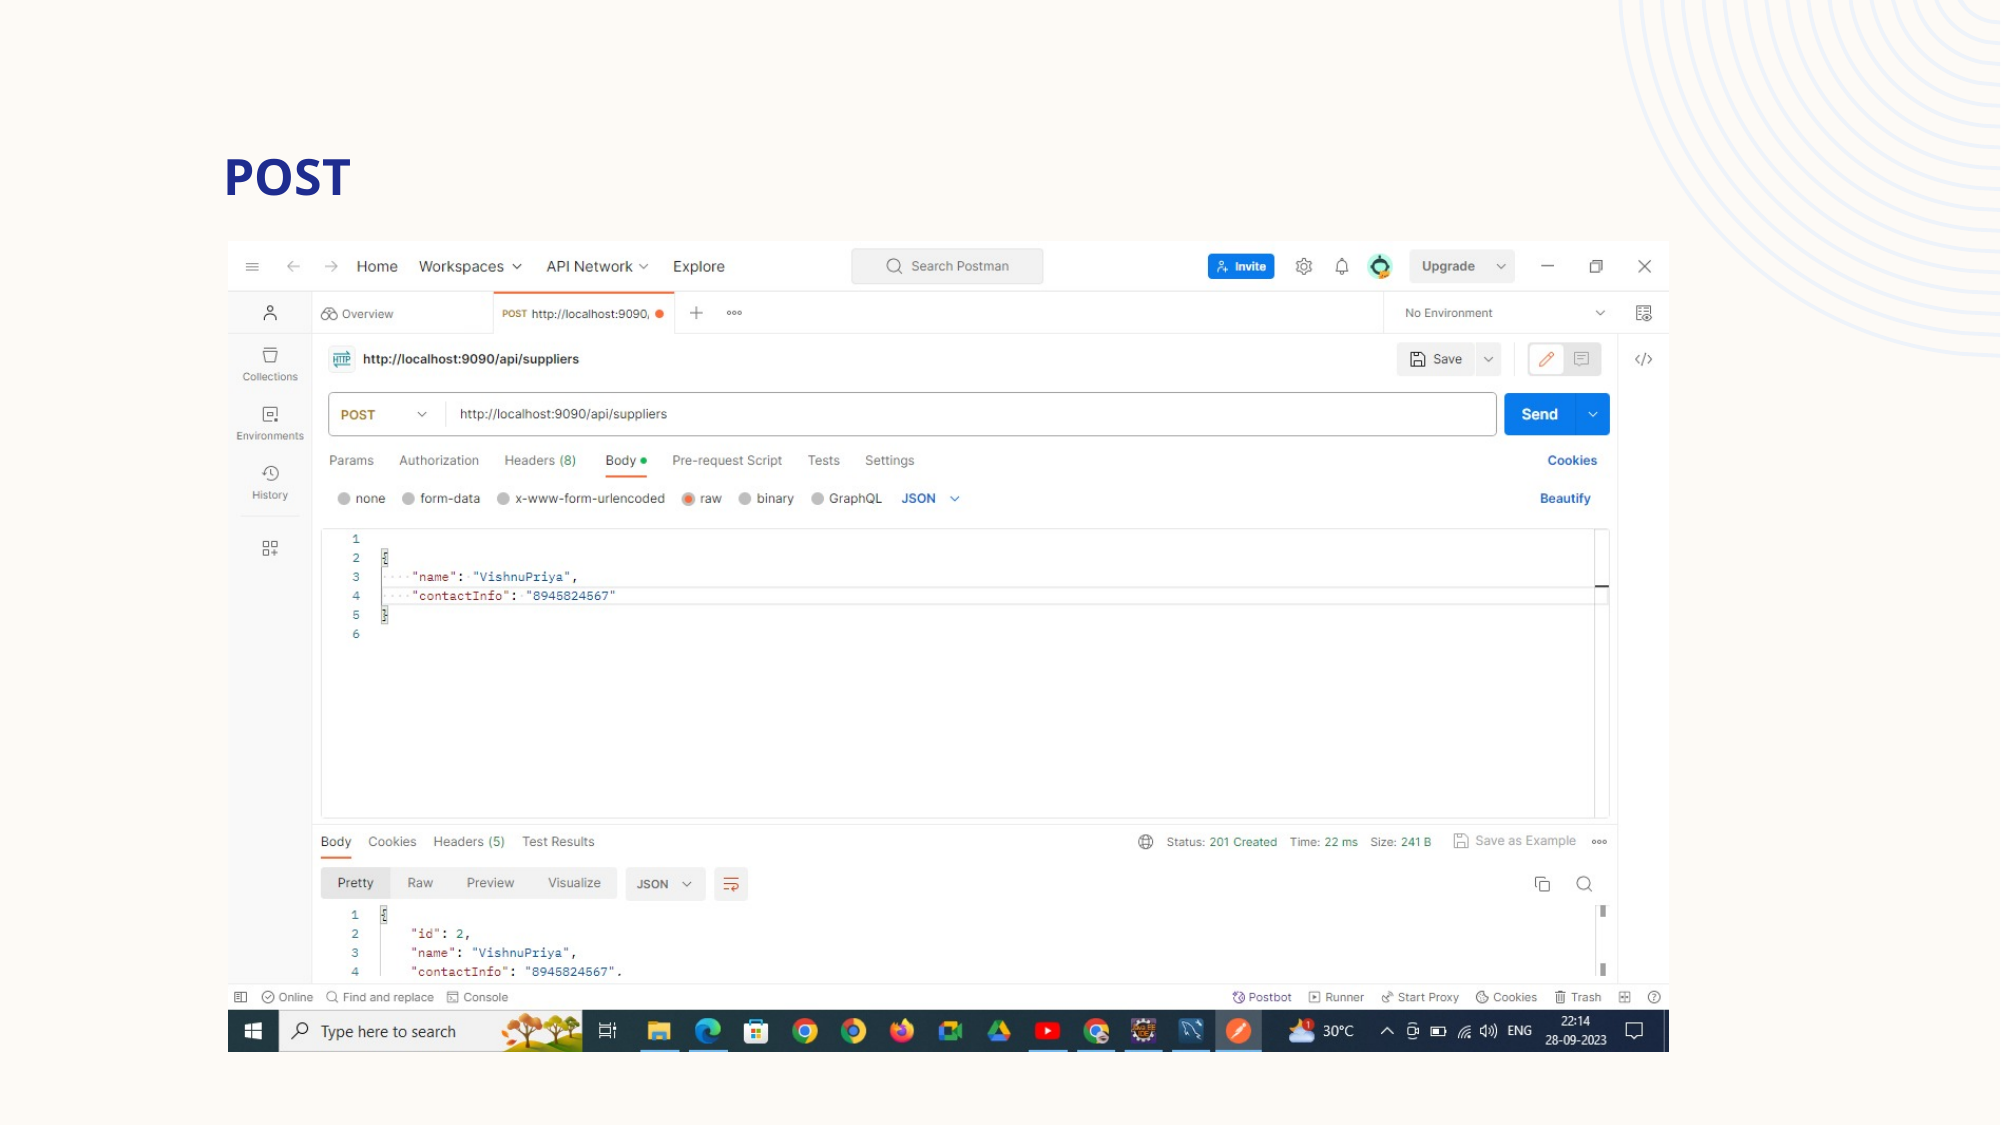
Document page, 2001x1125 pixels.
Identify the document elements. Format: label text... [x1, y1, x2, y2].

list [228, 241, 1669, 1052]
title Post [124, 120, 450, 213]
